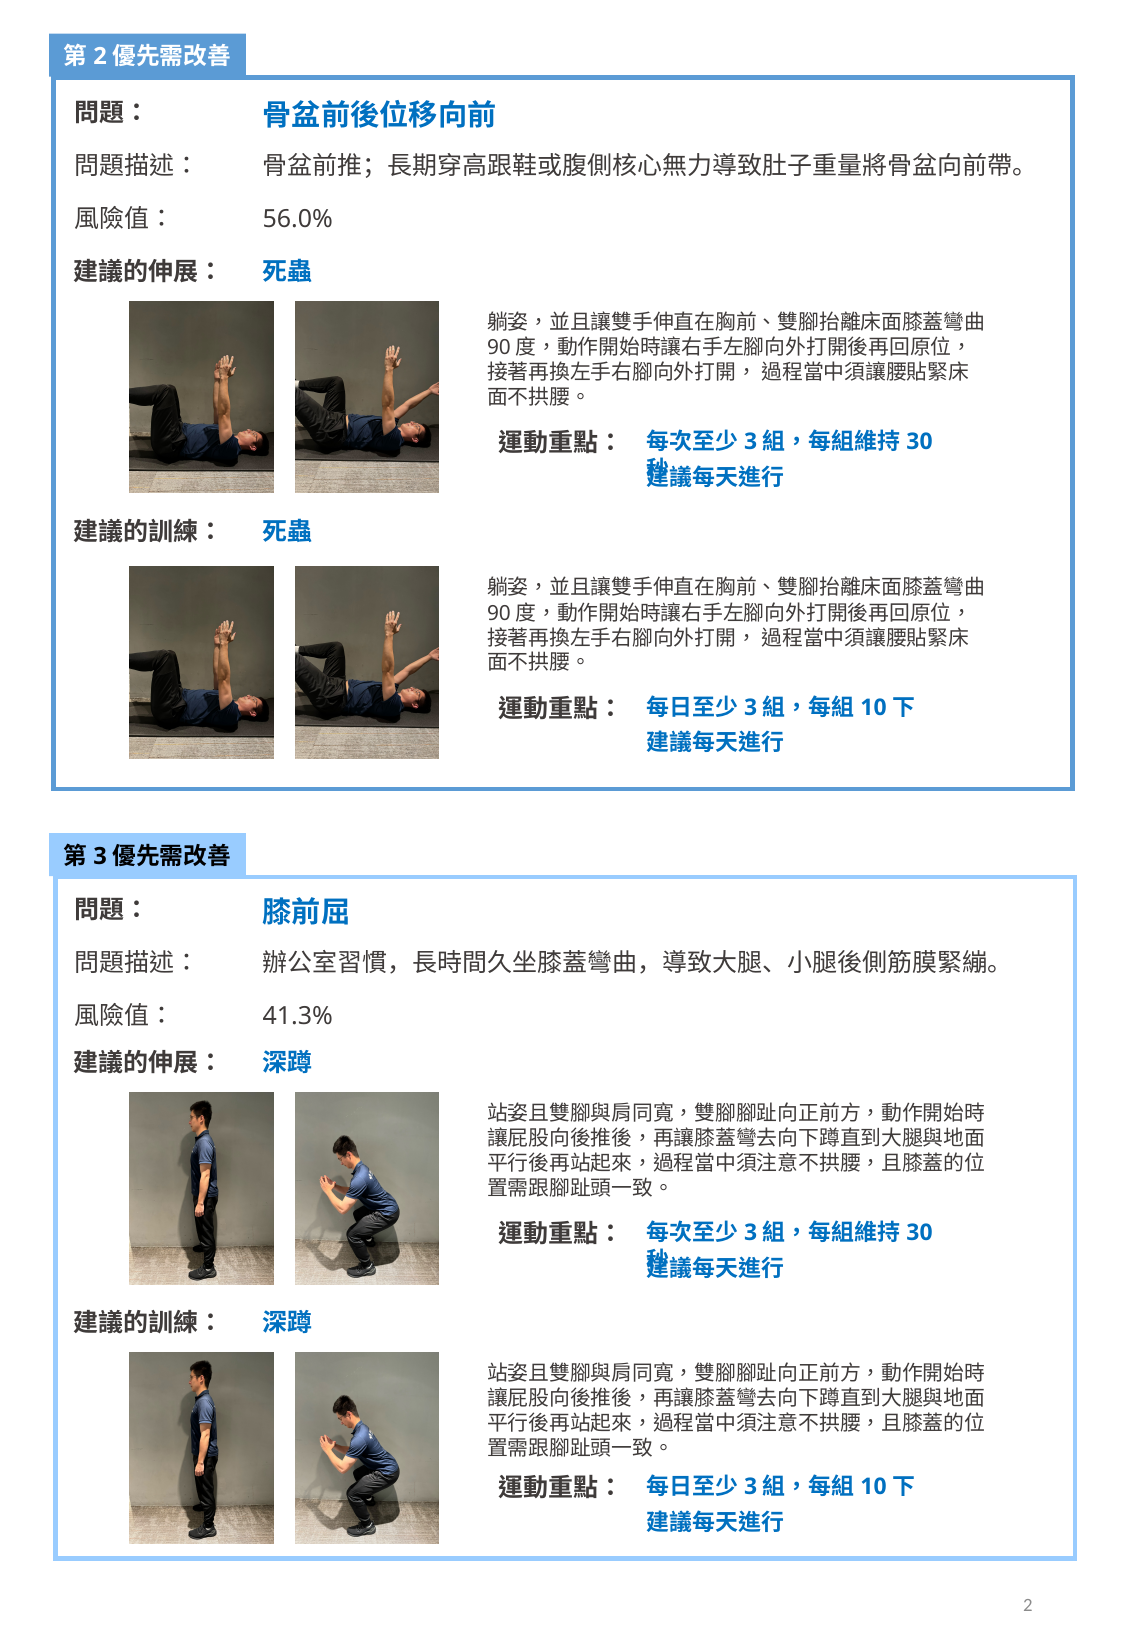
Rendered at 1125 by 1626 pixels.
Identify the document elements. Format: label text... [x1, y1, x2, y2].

text_box 骨盆前後位移向前 [247, 88, 641, 139]
text_box 第3優先需改善 [49, 833, 246, 877]
text_box 建議每天進行 [631, 1246, 966, 1289]
text_box 建議每天進行 [631, 720, 966, 763]
text_box 每次至少3組，每組維持30秒 [631, 419, 966, 454]
text_box 建議的訓練： [58, 1299, 231, 1344]
text_box 問題： [59, 88, 165, 134]
text_box 每次至少3組，每組維持30秒 [631, 1210, 966, 1246]
text_box 死蟲 [247, 248, 565, 293]
text_box 死蟲 [247, 507, 565, 553]
text_box 建議每天進行 [631, 1500, 966, 1543]
text_box 建議的訓練： [58, 507, 231, 553]
text_box 建議的伸展： [58, 1039, 231, 1085]
text_box 深蹲 [247, 1039, 565, 1085]
text_box 第2優先需改善 [49, 33, 246, 77]
text_box 風險值： [59, 194, 190, 240]
picture [295, 566, 439, 759]
picture [129, 1352, 274, 1544]
text_box 運動重點： [484, 1464, 631, 1510]
slide_number 2 [794, 1560, 1048, 1625]
text_box 躺姿，並且讓雙手伸直在胸前、雙腳抬離床面膝蓋彎曲90度，動作開始時讓右手左腳向外打開後再回原位，接著再換左手右腳向外打開， 過程當中須讓腰貼緊床面不拱腰。 [472, 566, 1004, 682]
picture [295, 301, 439, 493]
text_box 站姿且雙腳與肩同寬，雙腳腳趾向正前方，動作開始時讓屁股向後推後，再讓膝蓋彎去向下蹲直到大腿與地面平行後再站起來，過程當中須注意不拱腰，且膝蓋的位置需跟腳趾頭一致。 [472, 1092, 1004, 1208]
text_box 56.0% [248, 194, 425, 240]
text_box 問題： [59, 885, 165, 931]
text_box 建議的伸展： [58, 248, 231, 293]
text_box 辦公室習慣，長時間久坐膝蓋彎曲，導致大腿、小腿後側筋膜緊繃。 [247, 938, 1068, 984]
text_box [55, 876, 1076, 1560]
text_box 膝前屈 [247, 885, 656, 936]
picture [129, 1092, 274, 1285]
text_box 站姿且雙腳與肩同寬，雙腳腳趾向正前方，動作開始時讓屁股向後推後，再讓膝蓋彎去向下蹲直到大腿與地面平行後再站起來，過程當中須注意不拱腰，且膝蓋的位置需跟腳趾頭一致。 [472, 1352, 1004, 1467]
text_box 風險值： [59, 992, 190, 1037]
picture [129, 301, 274, 493]
text_box 骨盆前推；長期穿高跟鞋或腹側核心無力導致肚子重量將骨盆向前帶。 [247, 141, 1085, 187]
text_box 運動重點： [484, 685, 631, 730]
text_box [53, 76, 1074, 790]
text_box 問題描述： [59, 141, 215, 187]
text_box 每日至少3組，每組10下 [631, 1464, 966, 1500]
text_box 深蹲 [247, 1299, 565, 1344]
picture [295, 1092, 439, 1285]
text_box 運動重點： [484, 1210, 631, 1256]
text_box 躺姿，並且讓雙手伸直在胸前、雙腳抬離床面膝蓋彎曲90度，動作開始時讓右手左腳向外打開後再回原位，接著再換左手右腳向外打開， 過程當中須讓腰貼緊床面不拱腰。 [472, 301, 1004, 416]
text_box 問題描述： [59, 938, 215, 984]
picture [129, 566, 274, 759]
text_box 建議每天進行 [631, 454, 966, 497]
text_box 每日至少3組，每組10下 [631, 685, 966, 720]
picture [295, 1352, 439, 1544]
text_box 41.3% [247, 992, 461, 1037]
text_box 運動重點： [484, 419, 631, 464]
